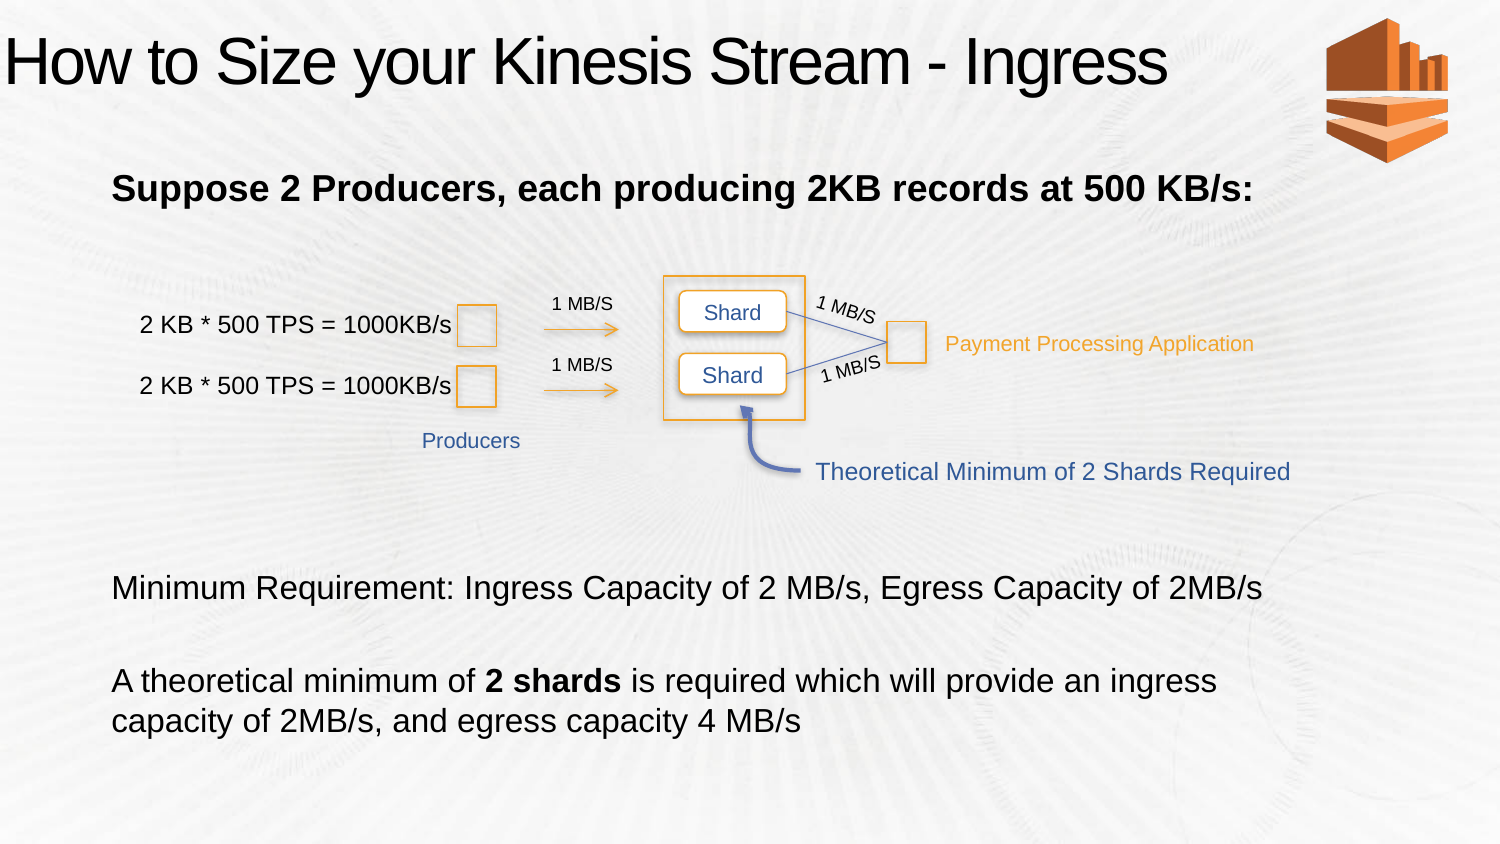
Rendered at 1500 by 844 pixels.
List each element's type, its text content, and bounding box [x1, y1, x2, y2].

title How to Size your Kinesis Stream - Ingress [0, 10, 1339, 151]
list Suppose 2 Producers, each producing 2KB records at 500 KB/s: Minimum Requirement: Ingress Capacity of 2 MB/s, Egress Capacity of 2MB/s A theoretical minimum of 2 shards is required which will provide an ingress capacity of 2MB/s, and egress capacity 4 MB/s [96, 81, 1362, 794]
picture [0, 0, 1500, 844]
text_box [134, 275, 1312, 494]
